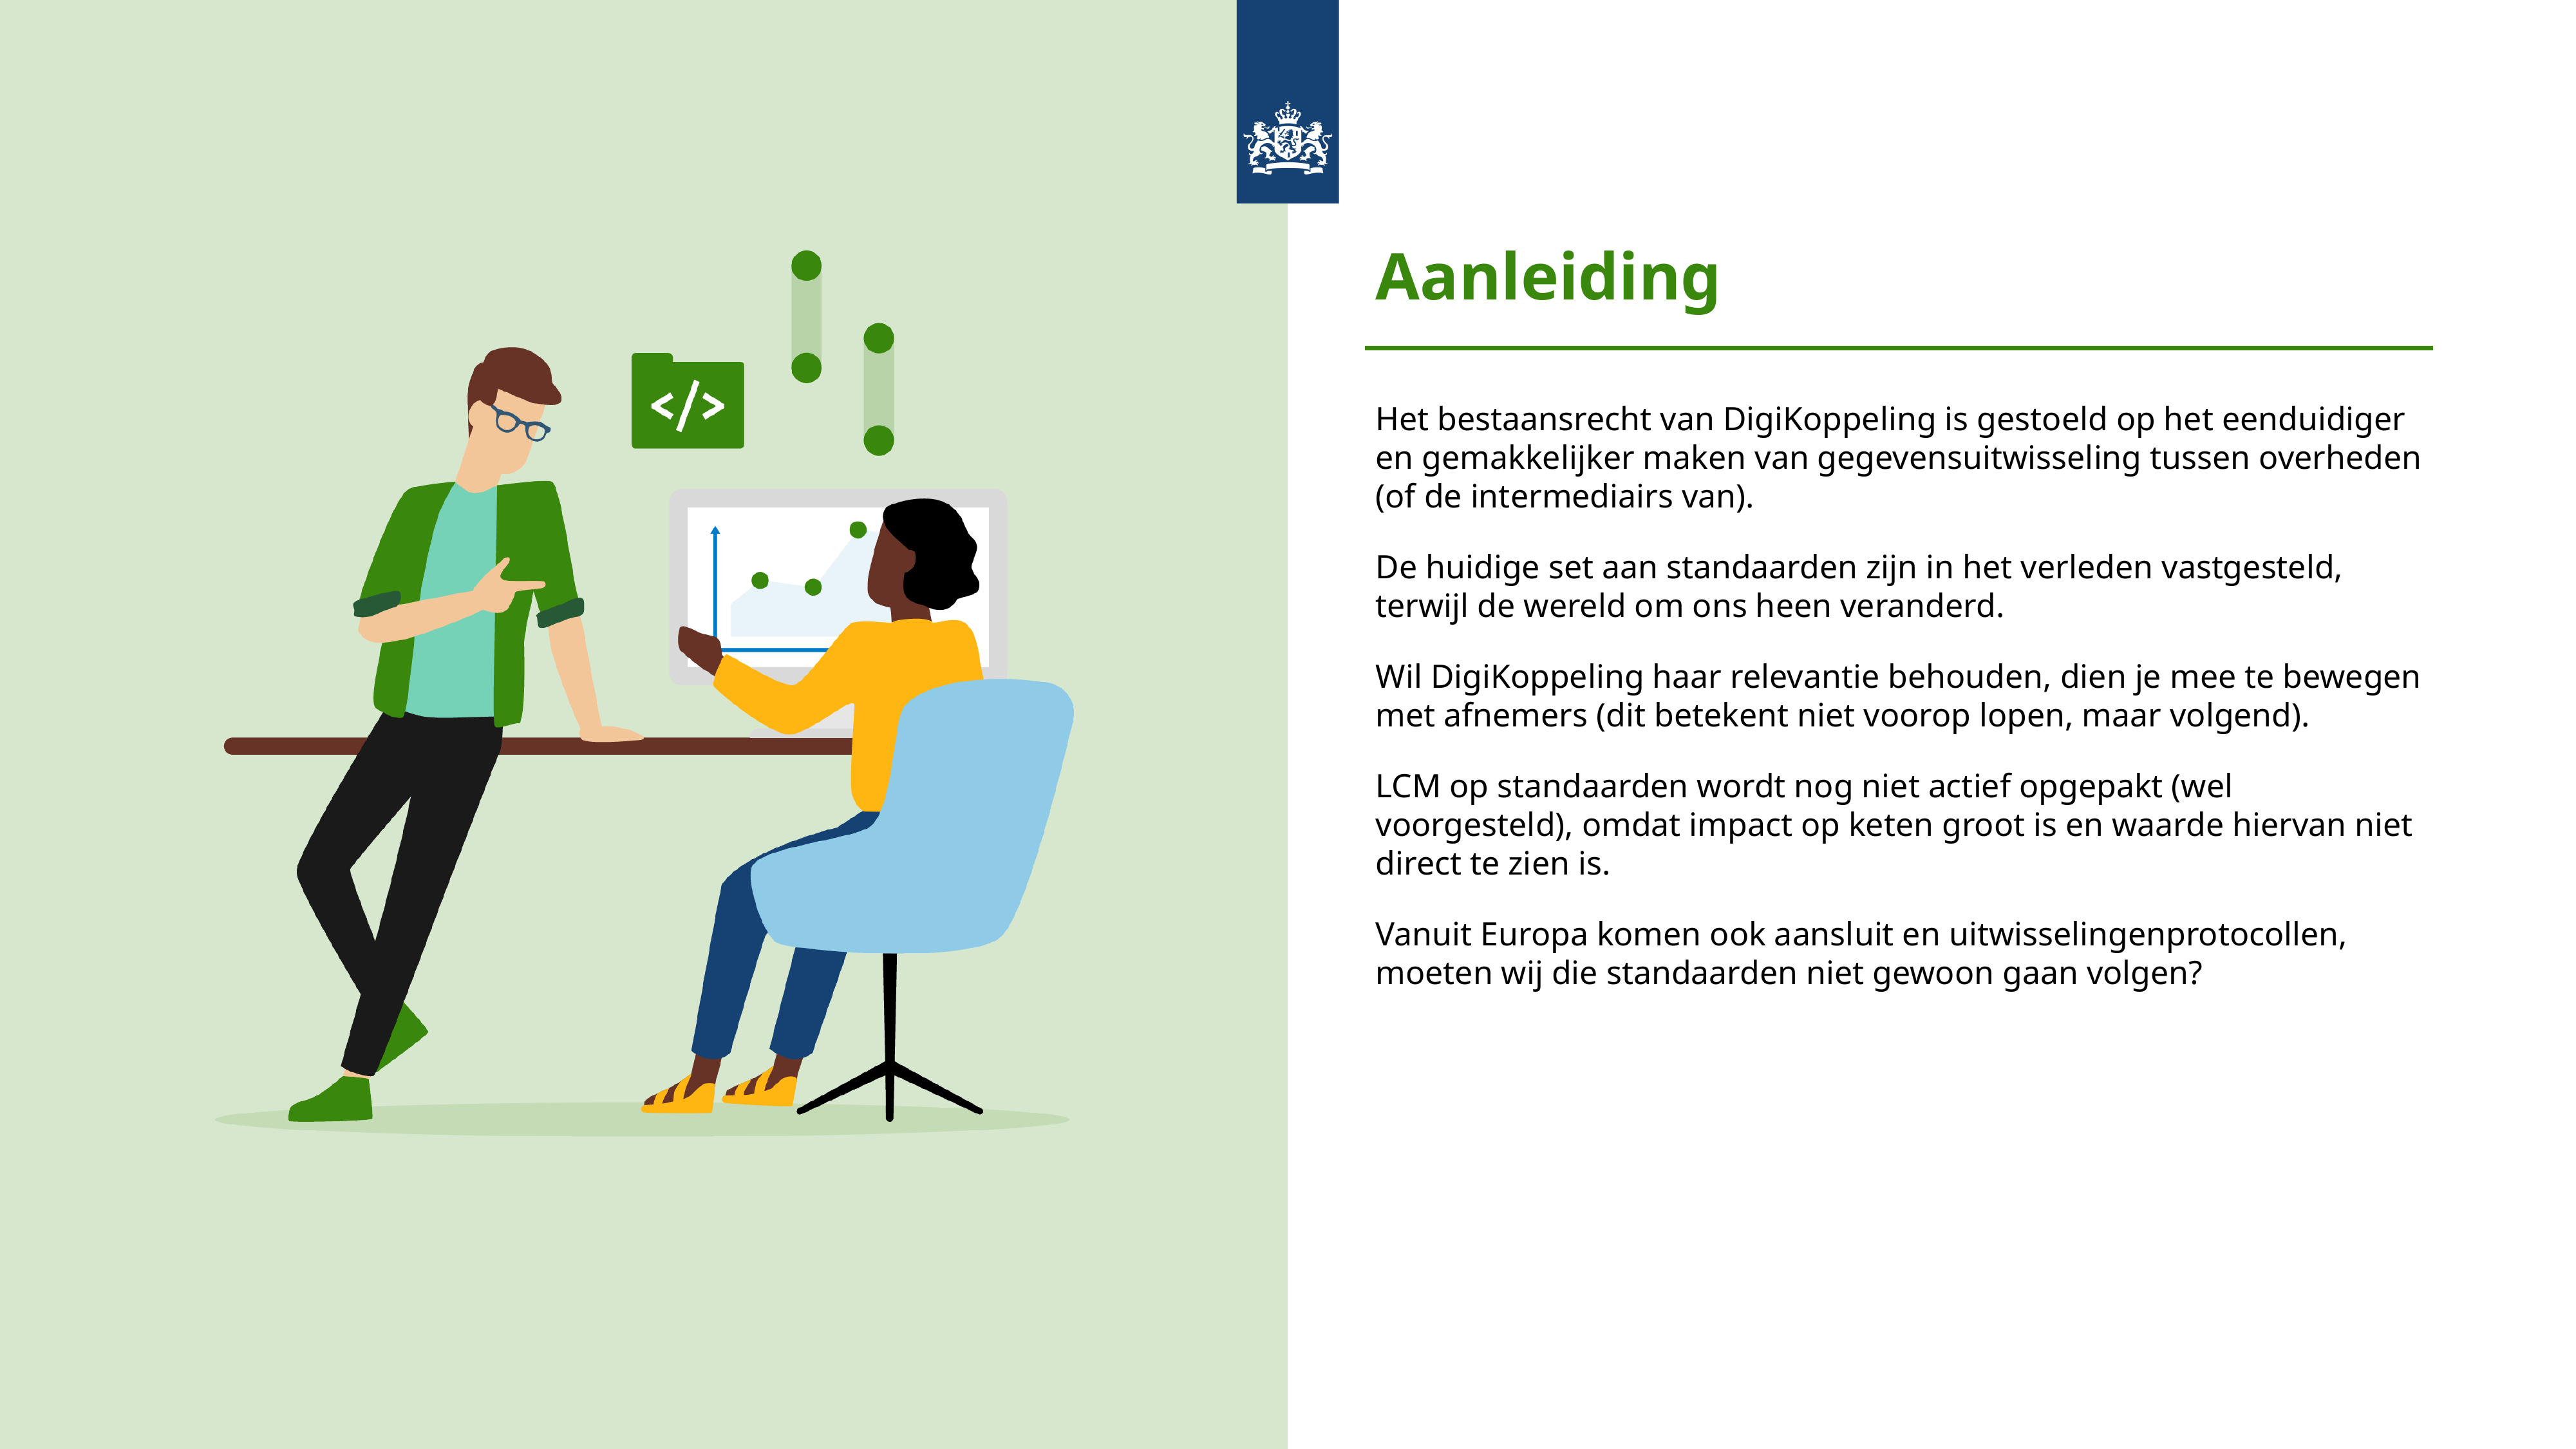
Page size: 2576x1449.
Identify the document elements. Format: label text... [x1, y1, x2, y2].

list Het bestaansrecht van DigiKoppeling is gestoeld op het eenduidiger en gemakkelijker maken van gegevensuitwisseling tussen overheden (of de intermediairs van). De huidige set aan standaarden zijn in het verleden vastgesteld, terwijl de wereld om ons heen veranderd. Wil DigiKoppeling haar relevantie behouden, dien je mee te bewegen met afnemers (dit betekent niet voorop lopen, maar volgend). LCM op standaarden wordt nog niet actief opgepakt (wel voorgesteld), omdat impact op keten groot is en waarde hiervan niet direct te zien is. Vanuit Europa komen ook aansluit en uitwisselingenprotocollen, moeten wij die standaarden niet gewoon gaan volgen? [1366, 393, 2434, 1313]
list Aanleiding [1366, 182, 2434, 319]
picture [214, 250, 1074, 1137]
picture [1236, 0, 1339, 254]
